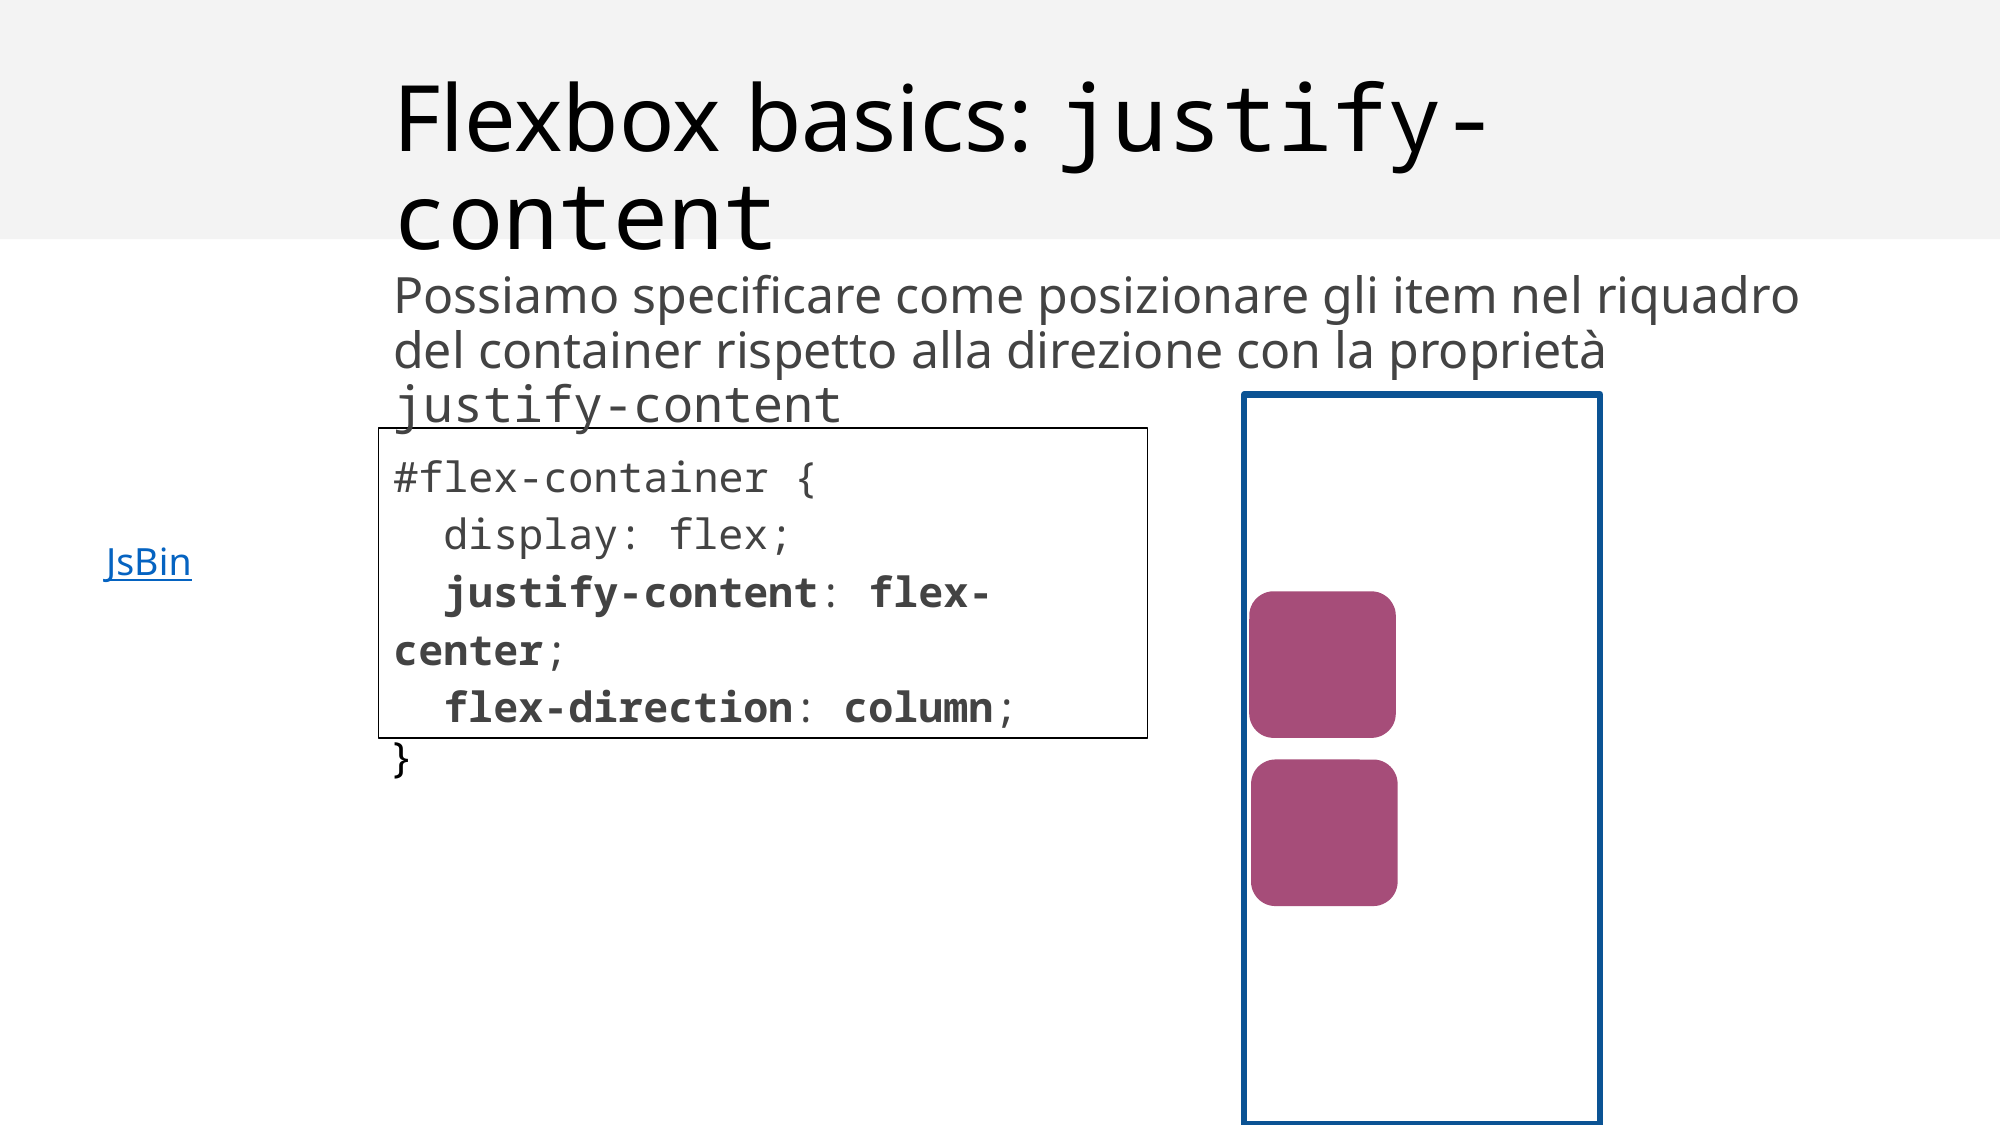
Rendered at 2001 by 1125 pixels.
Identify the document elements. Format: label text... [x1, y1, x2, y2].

text_box [1251, 759, 1398, 907]
text_box #flex-container { display: flex; justify-content: flex-center; flex-direction: column; } [378, 428, 1148, 738]
text_box Possiamo specificare come posizionare gli item nel riquadro del container rispetto alla direzione con la proprietà justify-content [378, 255, 1850, 403]
title Flexbox basics: justify-content [378, 56, 1736, 183]
text_box [1244, 403, 1601, 1125]
text_box [1249, 591, 1396, 738]
text_box JsBin [91, 530, 207, 597]
